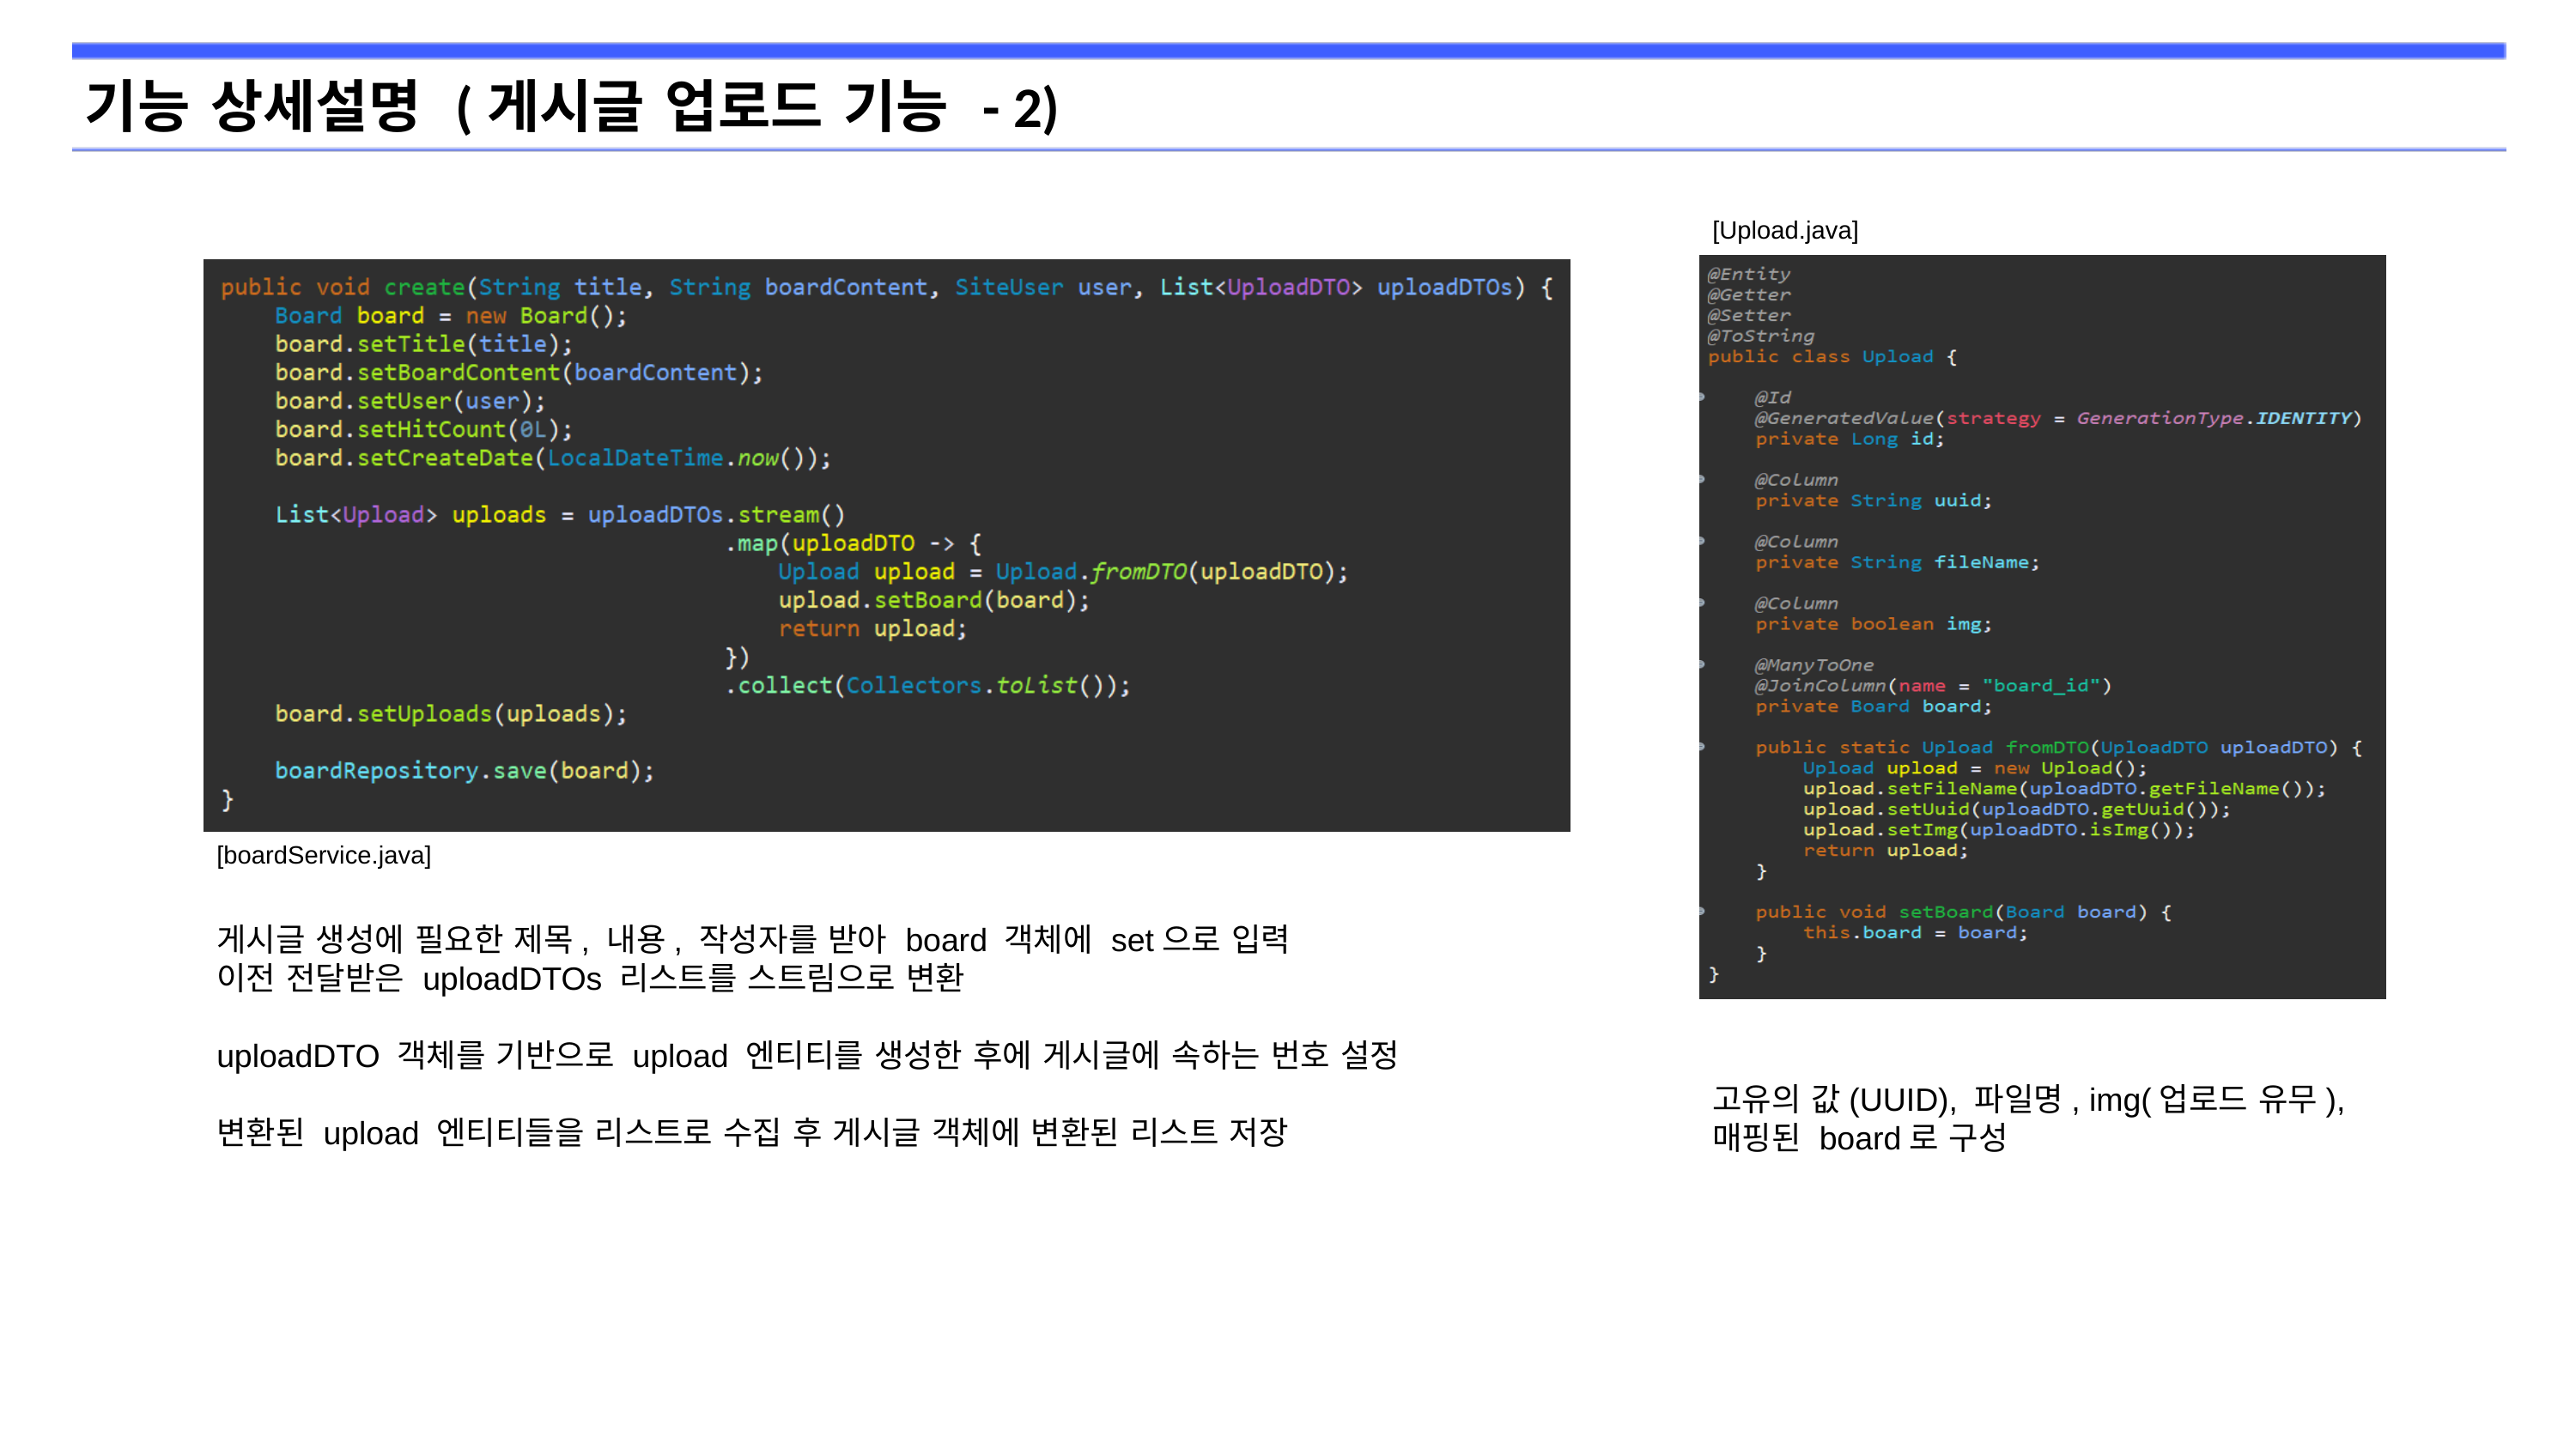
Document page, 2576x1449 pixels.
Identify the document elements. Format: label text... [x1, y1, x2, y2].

picture [1699, 255, 2386, 999]
text_box 게시글 생성에 필요한 제목, 내용, 작성자를 받아 board 객체에 set으로 입력 이전 전달받은 uploadDTOs 리스트를 스트림으로 변환 uploadDTO 객체를 기반으로 upload 엔티티를 생성한 후에 게시글에 속하는 번호 설정 변환된 upload 엔티티들을 리스트로 수집 후 게시글 객체에 변환된 리스트 저장 [204, 912, 1544, 1157]
text_box 고유의 값(UUID), 파일명, img(업로드 유무), 매핑된 board로 구성 [1699, 1072, 2386, 1193]
text_box [boardService.java] [204, 832, 479, 876]
text_box [Upload.java] [1699, 207, 1975, 251]
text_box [72, 21, 2506, 155]
picture [204, 259, 1571, 832]
